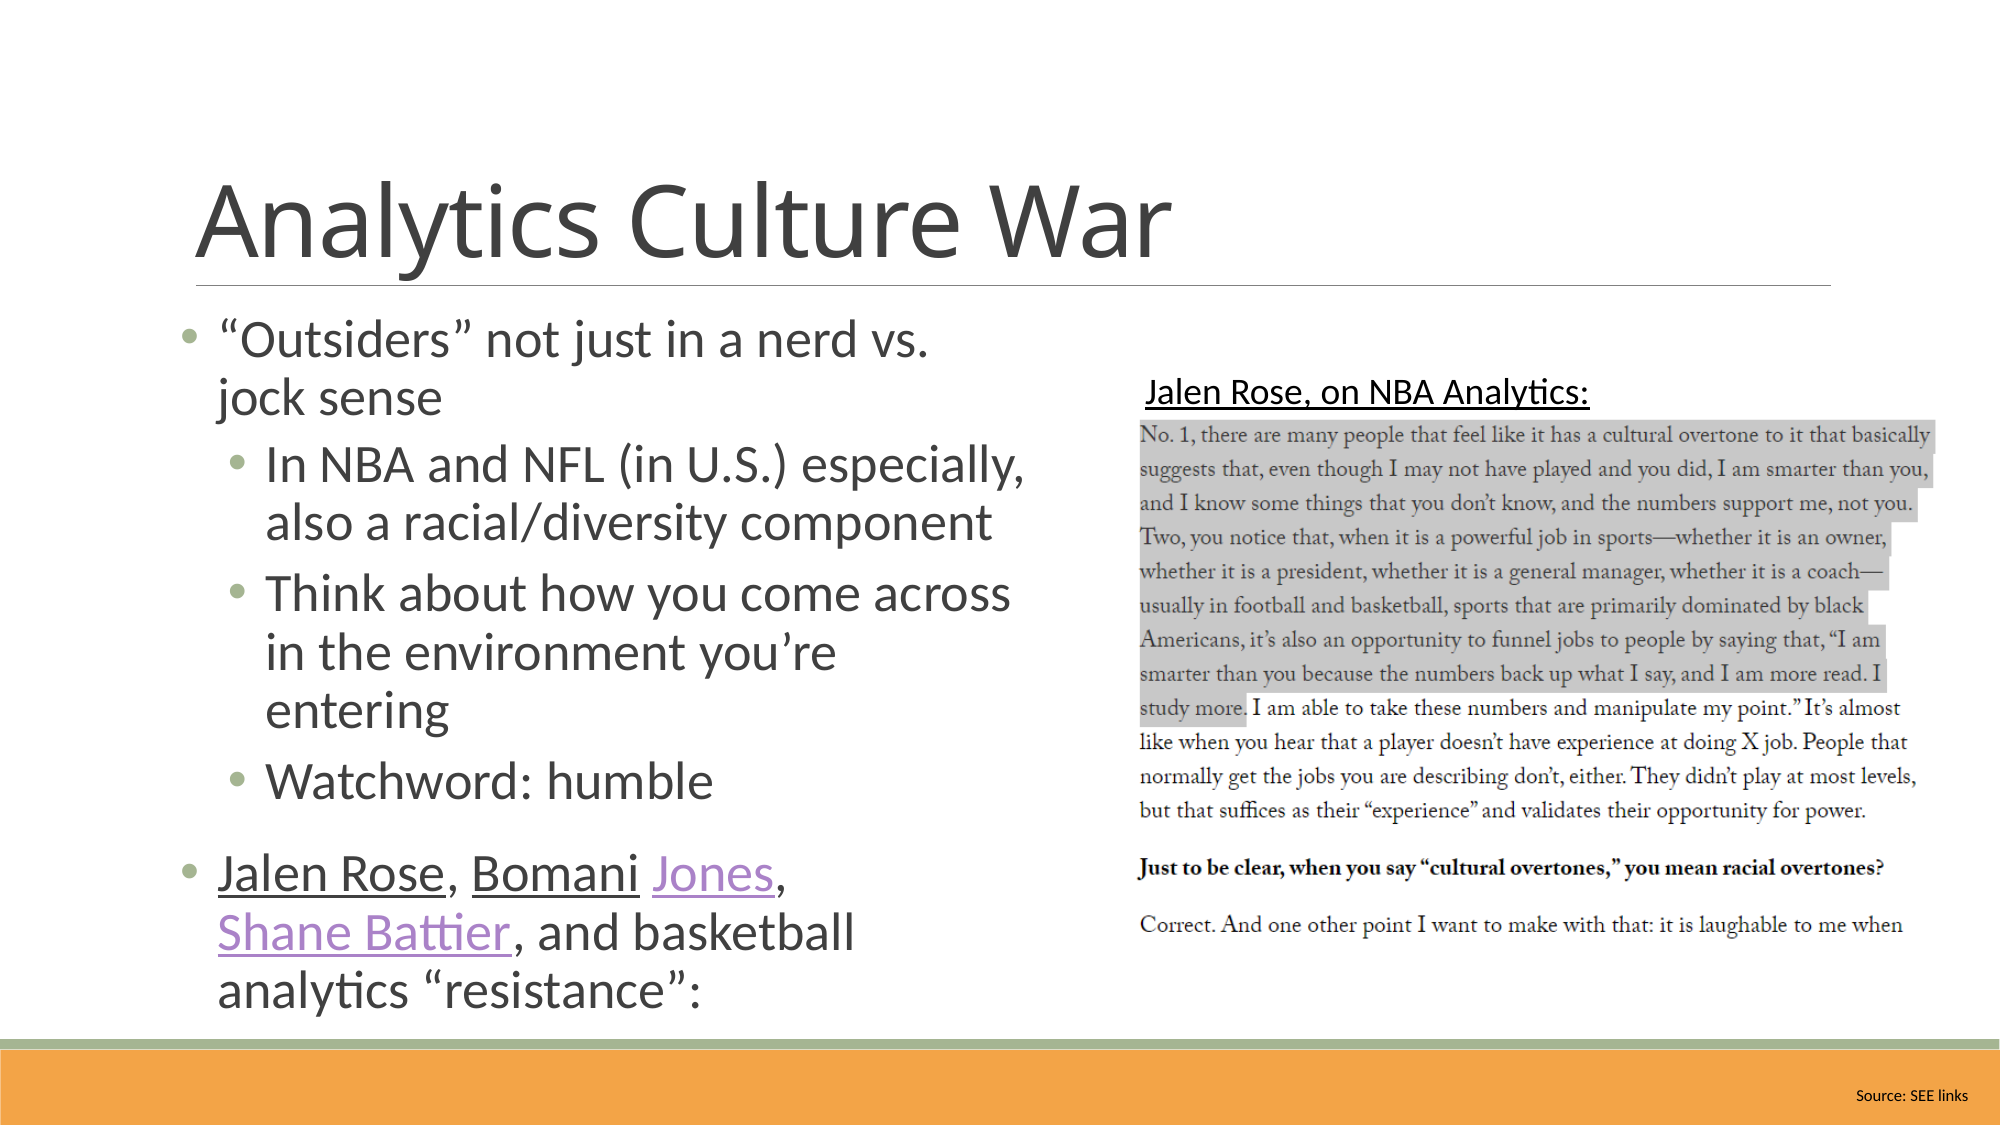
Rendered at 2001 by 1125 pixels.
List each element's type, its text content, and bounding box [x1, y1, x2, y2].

title Analytics Culture War [180, 47, 1830, 285]
picture [1129, 399, 1941, 943]
text_box Jalen Rose, on NBA Analytics: [1130, 359, 1724, 398]
text_box Source: SEE links [732, 1077, 1984, 1113]
list “Outsiders” not just in a nerd vs. jock sense In NBA and NFL (in U.S.) especially, also a racial/diversity component Think about how you come across in the environment you’re entering Watchword: humble Jalen Rose, Bomani Jones, Shane Battier, and basketball analytics “resistance”: [180, 302, 1032, 963]
